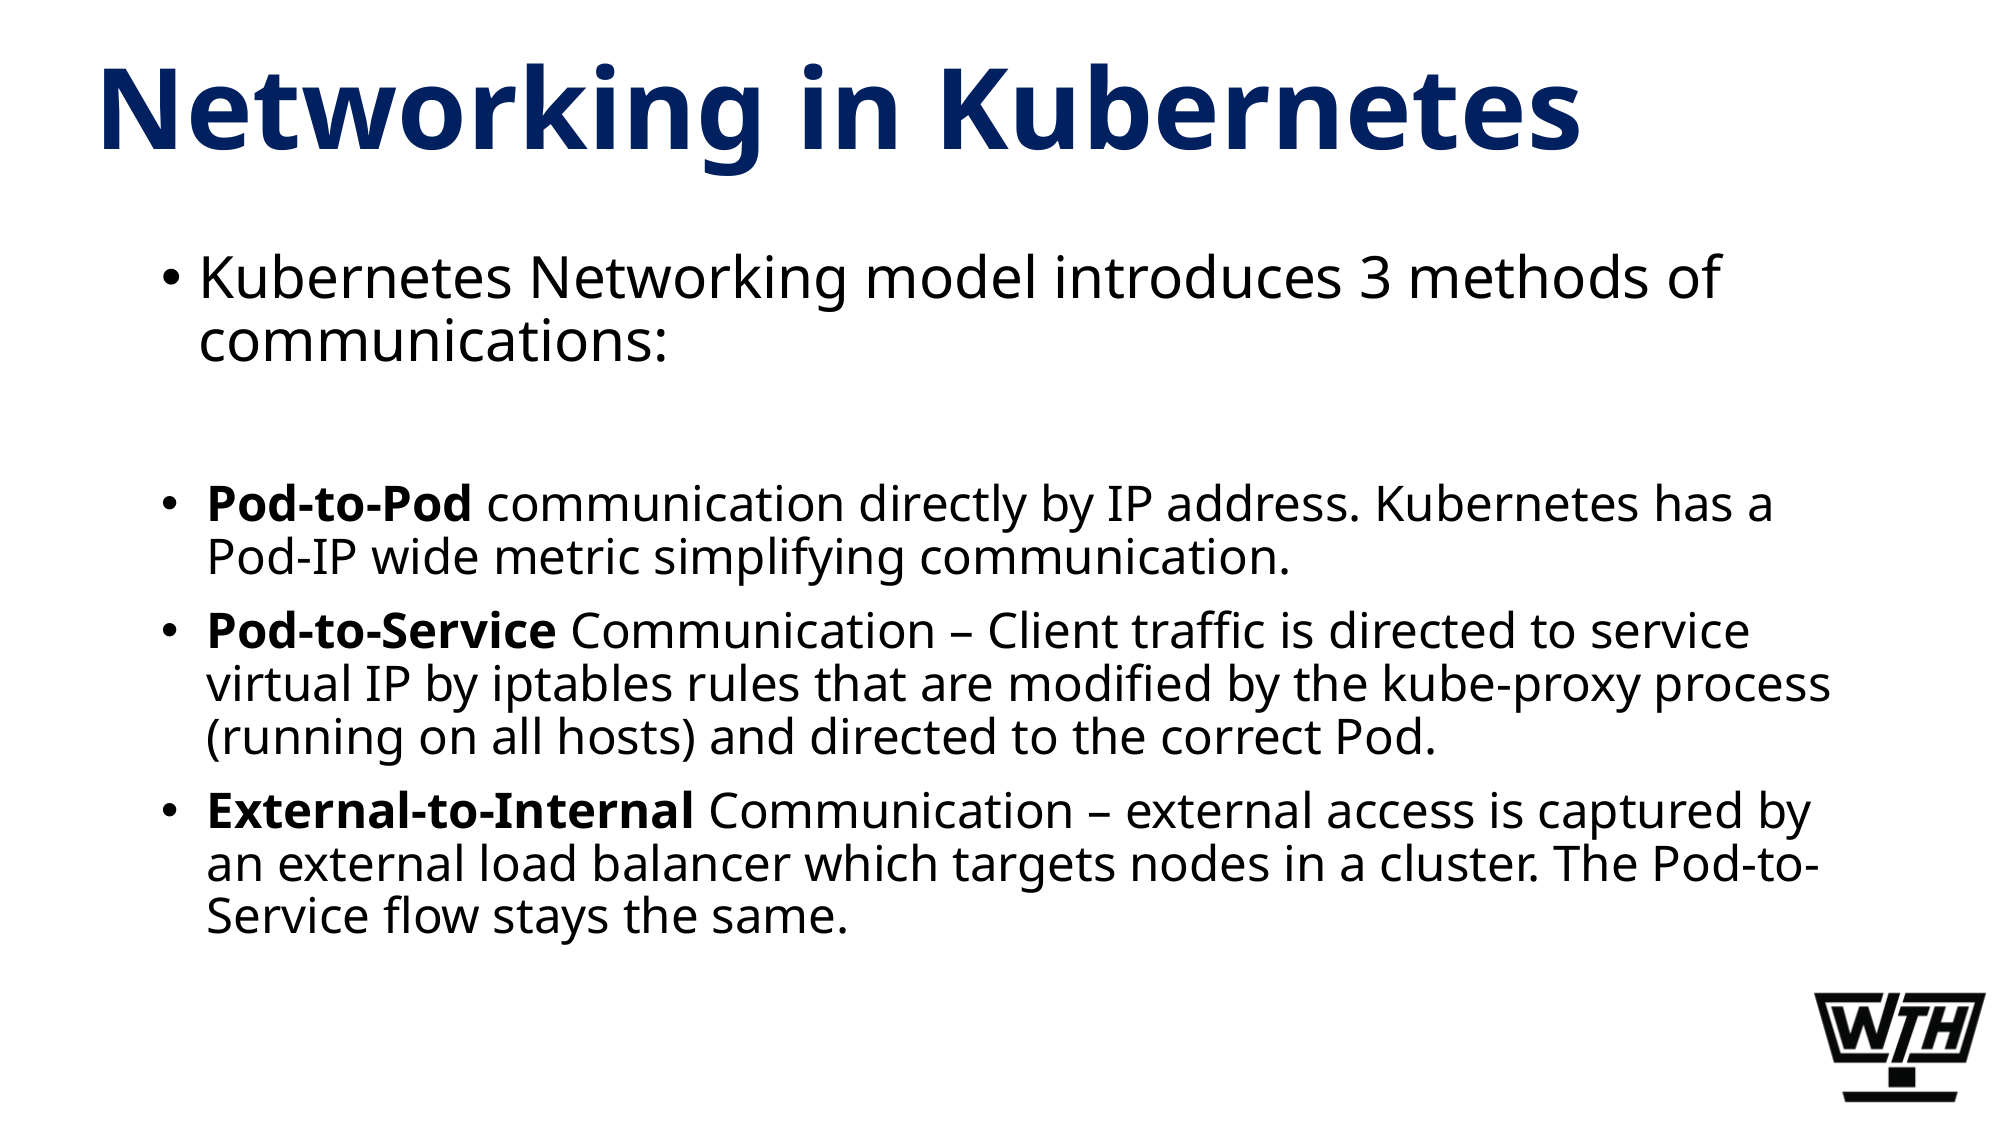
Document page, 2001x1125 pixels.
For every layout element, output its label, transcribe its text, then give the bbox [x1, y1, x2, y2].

list Kubernetes Networking model introduces 3 methods of communications: Pod-to-Pod communication directly by IP address. Kubernetes has a Pod-IP wide metric simplifying communication. Pod-to-Service Communication – Client traffic is directed to service virtual IP by iptables rules that are modified by the kube-proxy process (running on all hosts) and directed to the correct Pod. External-to-Internal Communication – external access is captured by an external load balancer which targets nodes in a cluster. The Pod-to-Service flow stays the same. [137, 233, 1863, 960]
picture [1793, 941, 2001, 1125]
title Networking in Kubernetes [79, 4, 1927, 223]
